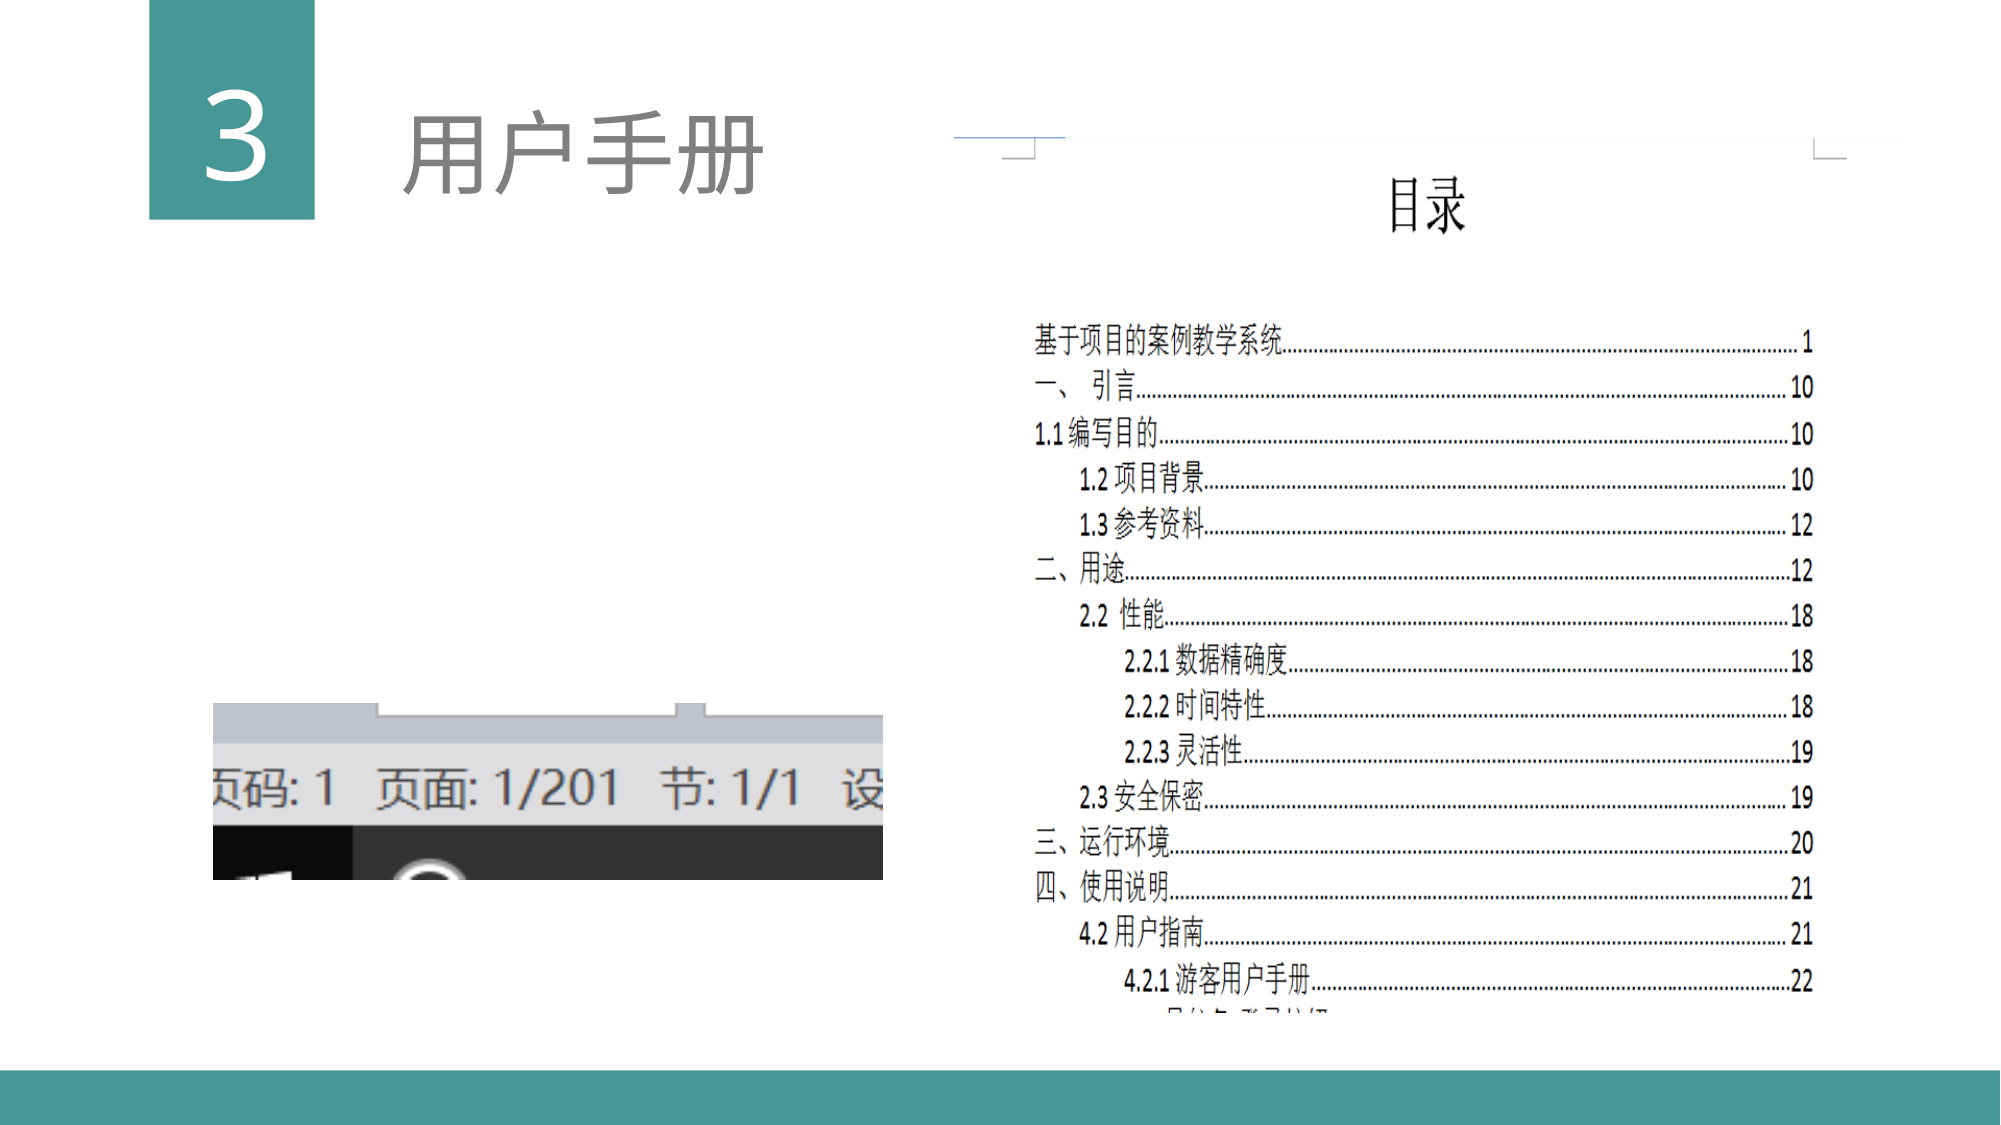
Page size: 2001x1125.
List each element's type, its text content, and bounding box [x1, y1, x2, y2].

text_box [149, 0, 315, 220]
picture [954, 137, 1901, 1013]
text_box [0, 1070, 2000, 1125]
text_box 3 [154, 48, 320, 213]
text_box 用户手册 [385, 88, 1426, 214]
picture [213, 703, 883, 881]
